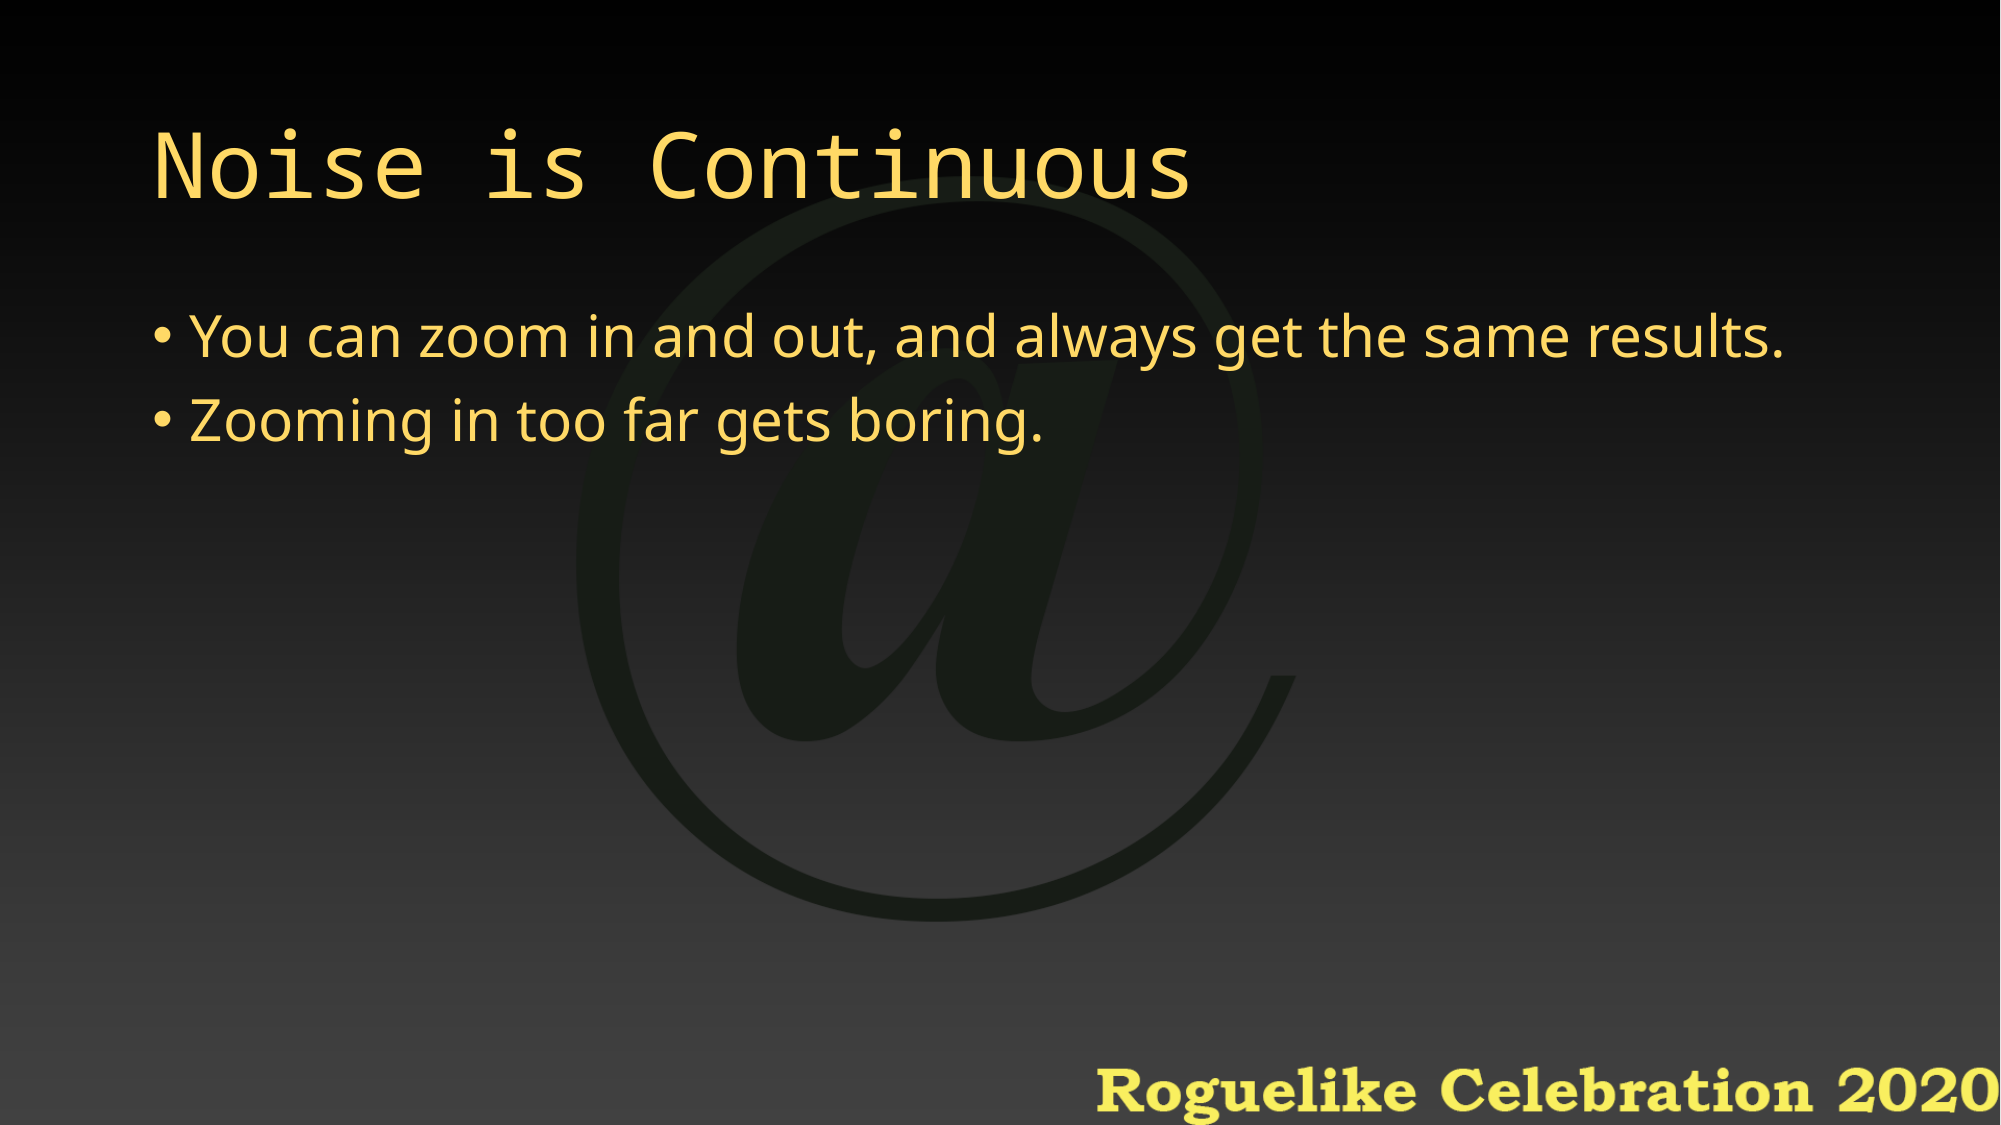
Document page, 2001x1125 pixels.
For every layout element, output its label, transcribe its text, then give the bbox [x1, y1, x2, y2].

title Noise is Continuous [137, 59, 1863, 278]
list You can zoom in and out, and always get the same results. Zooming in too far gets boring. [137, 299, 1863, 1014]
picture [0, 0, 2001, 1125]
